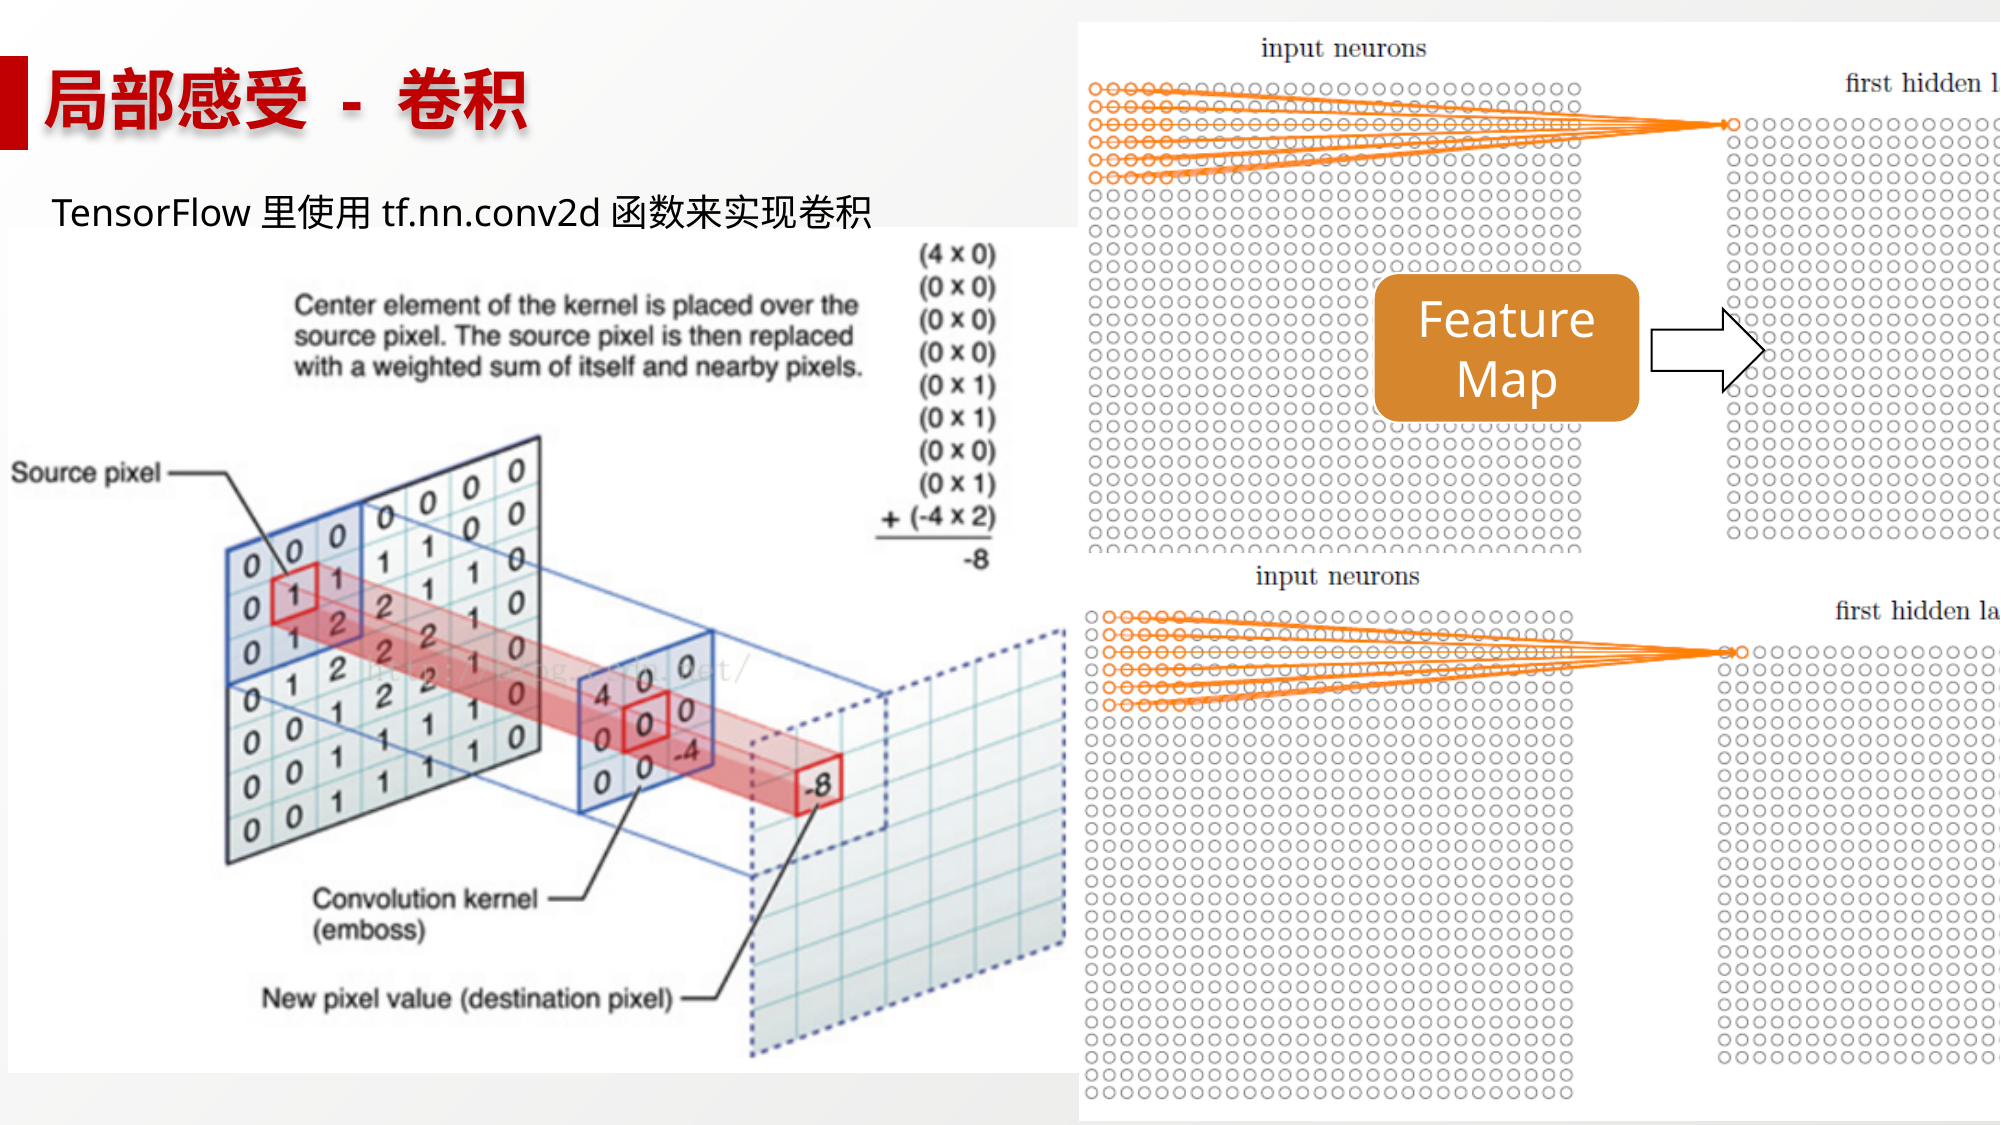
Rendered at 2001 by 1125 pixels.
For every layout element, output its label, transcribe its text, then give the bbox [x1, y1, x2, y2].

picture [8, 22, 2000, 1121]
title 局部感受 - 卷积 [28, 56, 1078, 150]
text_box TensorFlow里使用tf.nn.conv2d函数来实现卷积 [36, 181, 888, 227]
